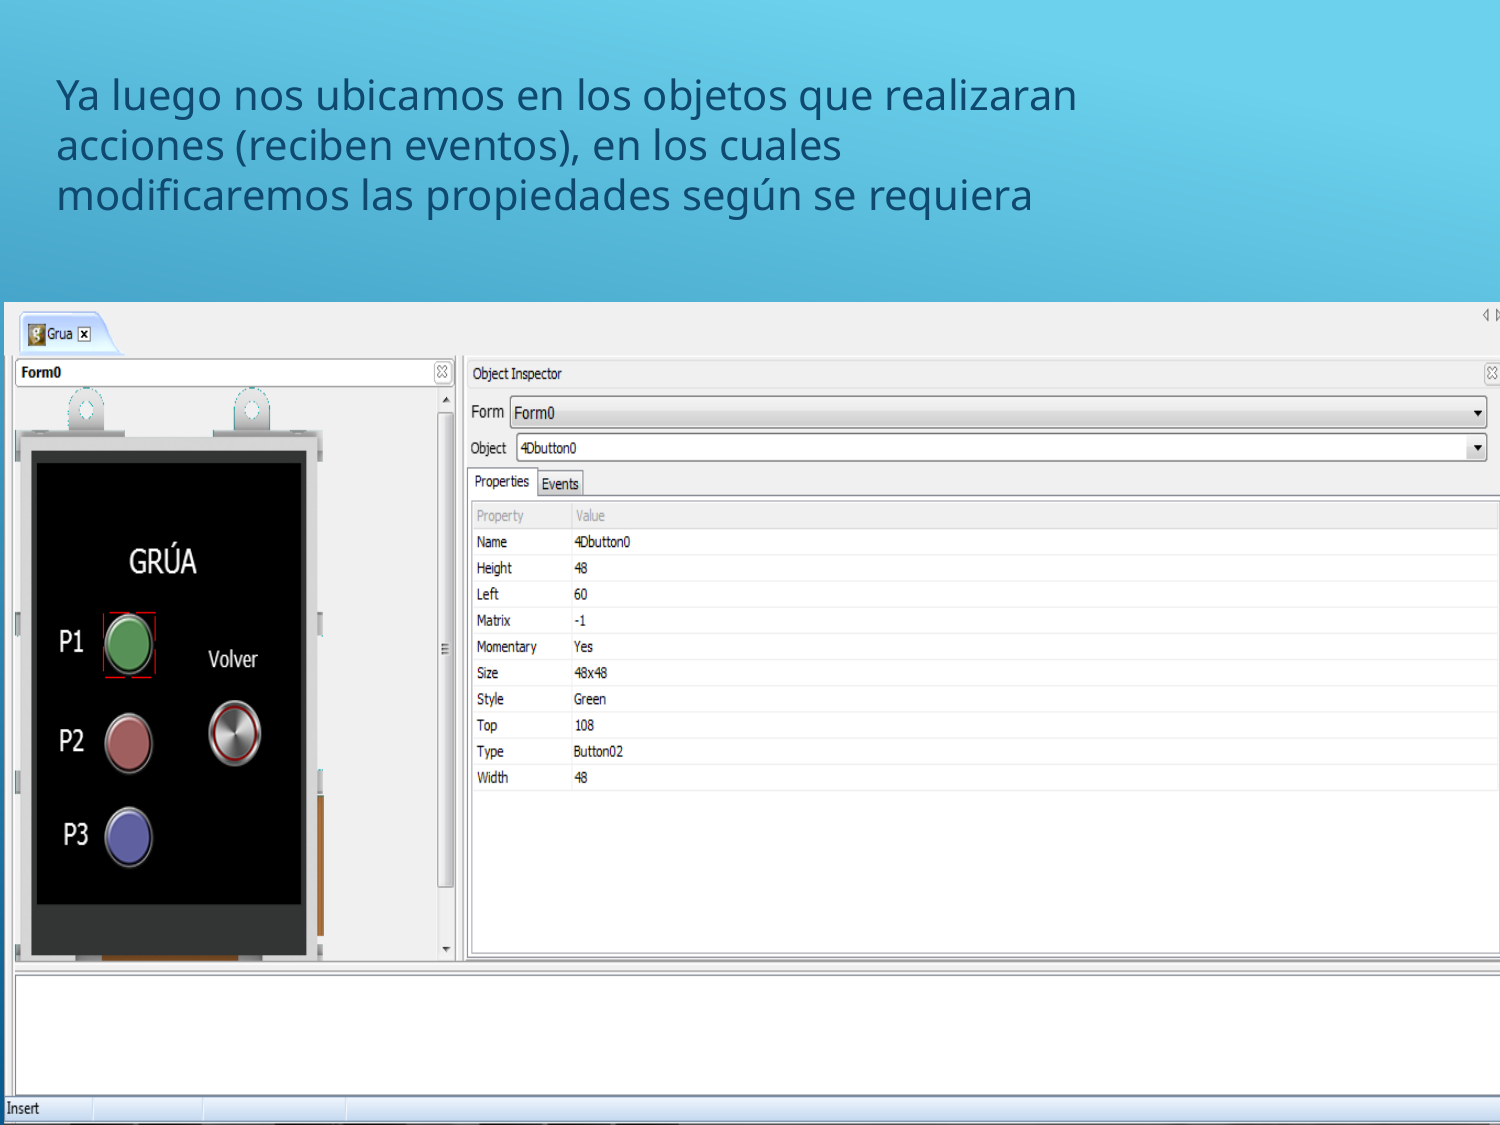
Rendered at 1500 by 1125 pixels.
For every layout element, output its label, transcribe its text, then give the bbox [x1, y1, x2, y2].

list Ya luego nos ubicamos en los objetos que realizaran acciones (reciben eventos), en los cuales modificaremos las propiedades según se requiera [41, 0, 1117, 302]
picture [4, 302, 1500, 1125]
